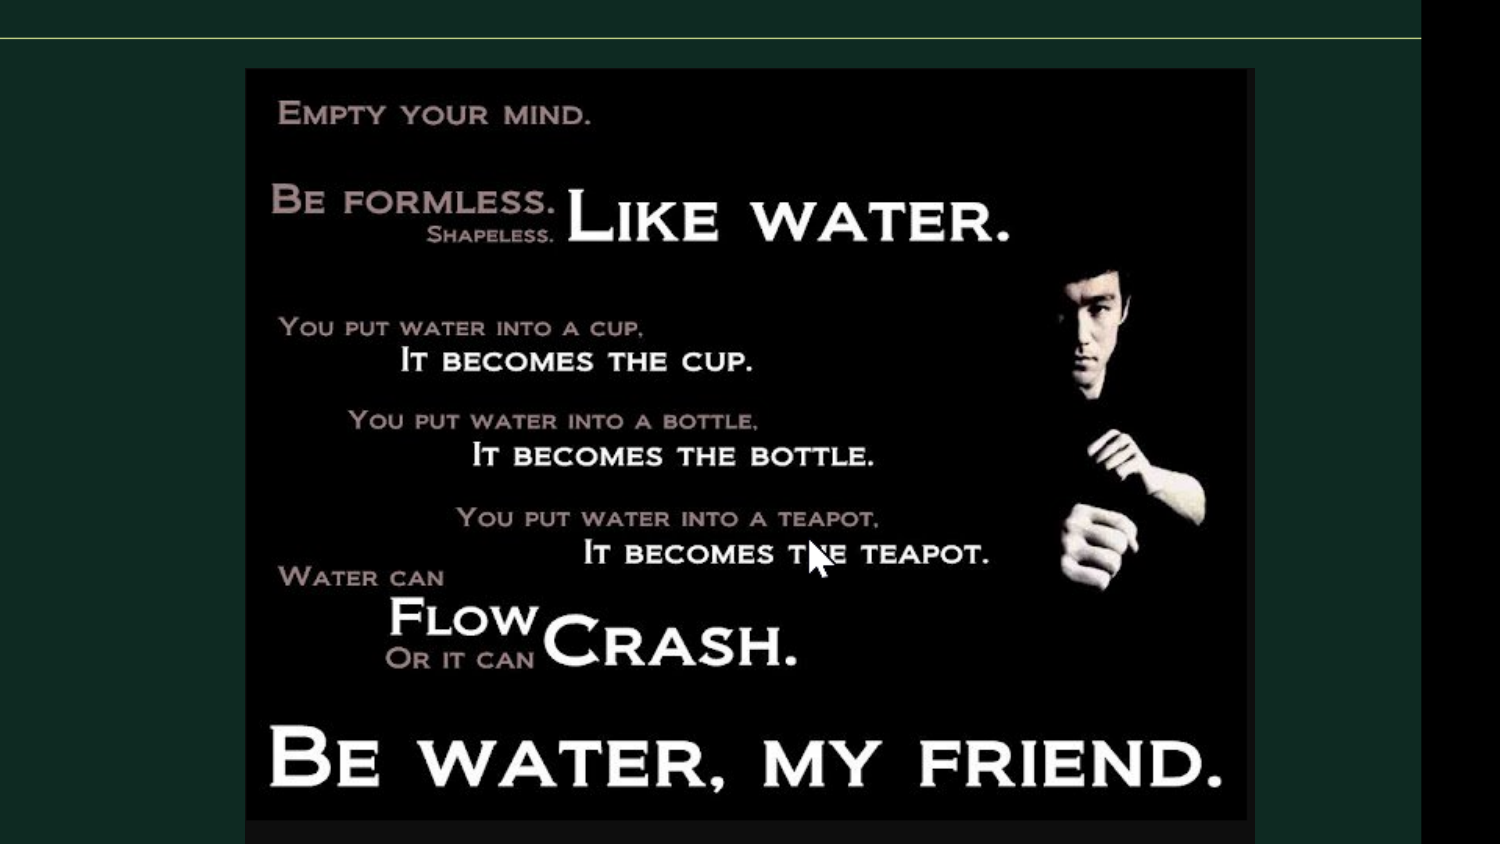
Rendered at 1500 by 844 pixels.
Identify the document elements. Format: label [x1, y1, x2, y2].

picture [245, 68, 1255, 844]
